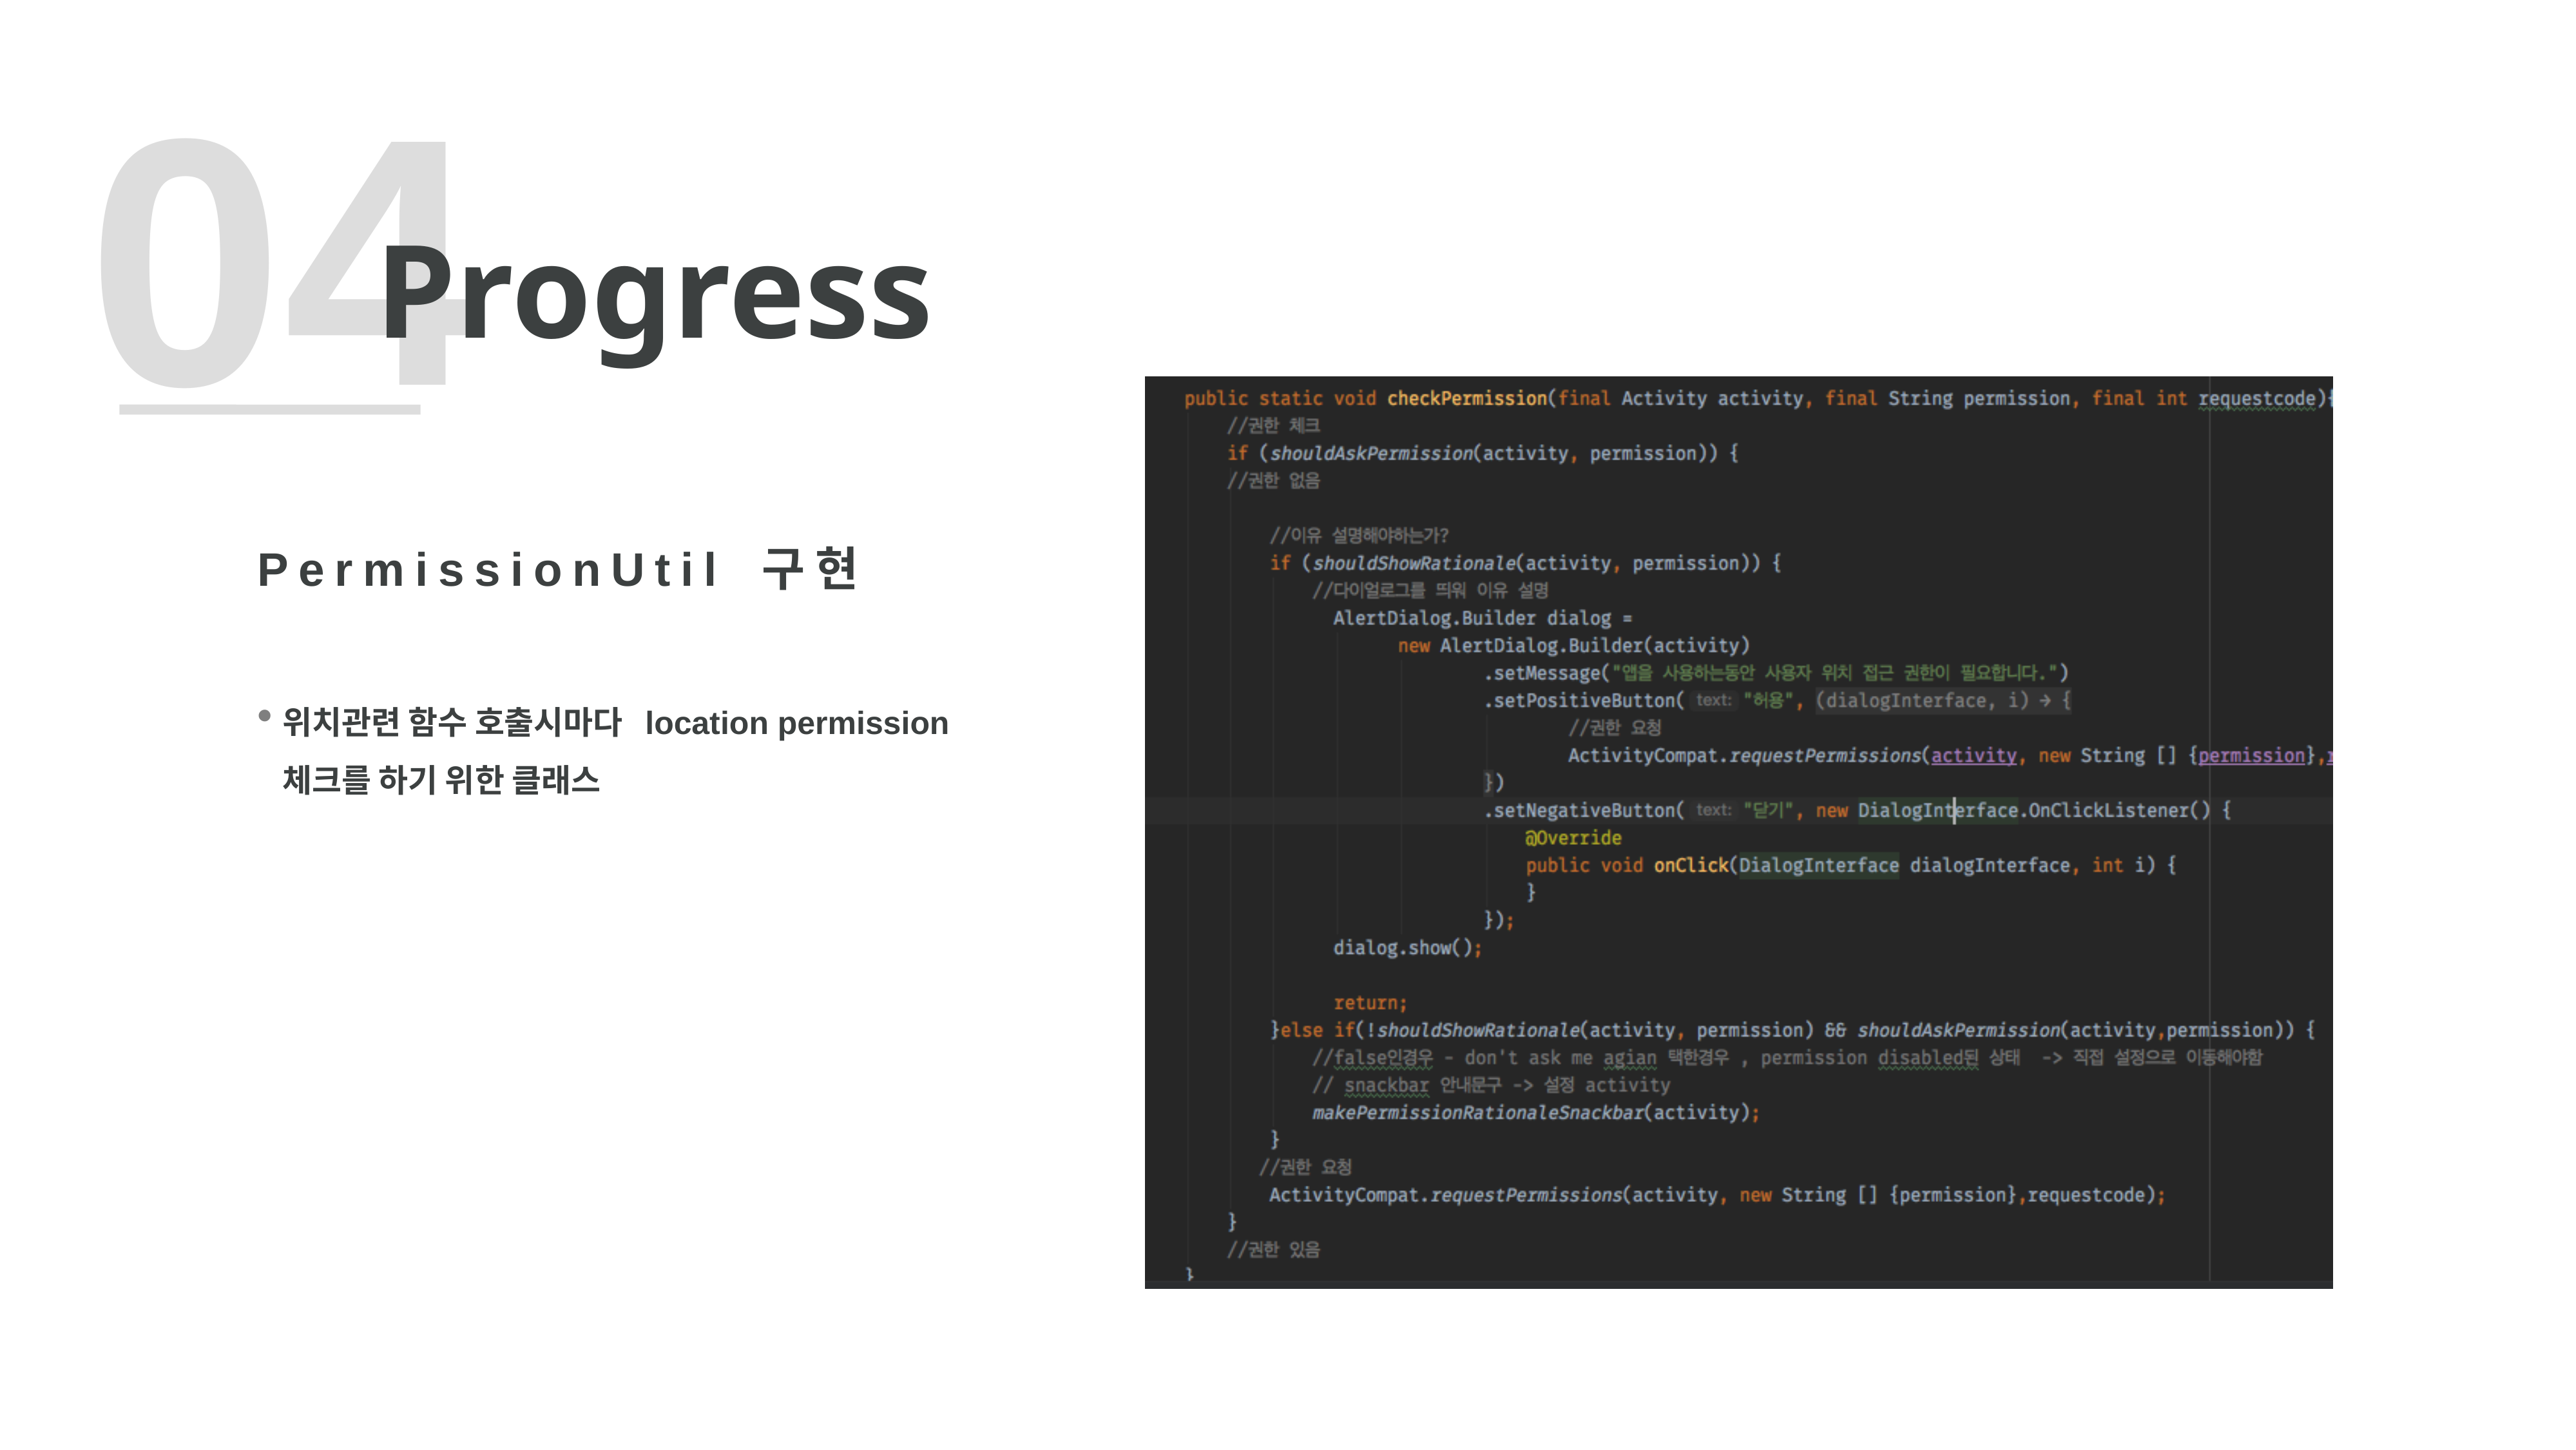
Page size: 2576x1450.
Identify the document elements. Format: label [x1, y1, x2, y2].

text_box [252, 534, 1044, 1201]
picture [1145, 376, 2333, 1289]
text_box [82, 27, 1531, 462]
